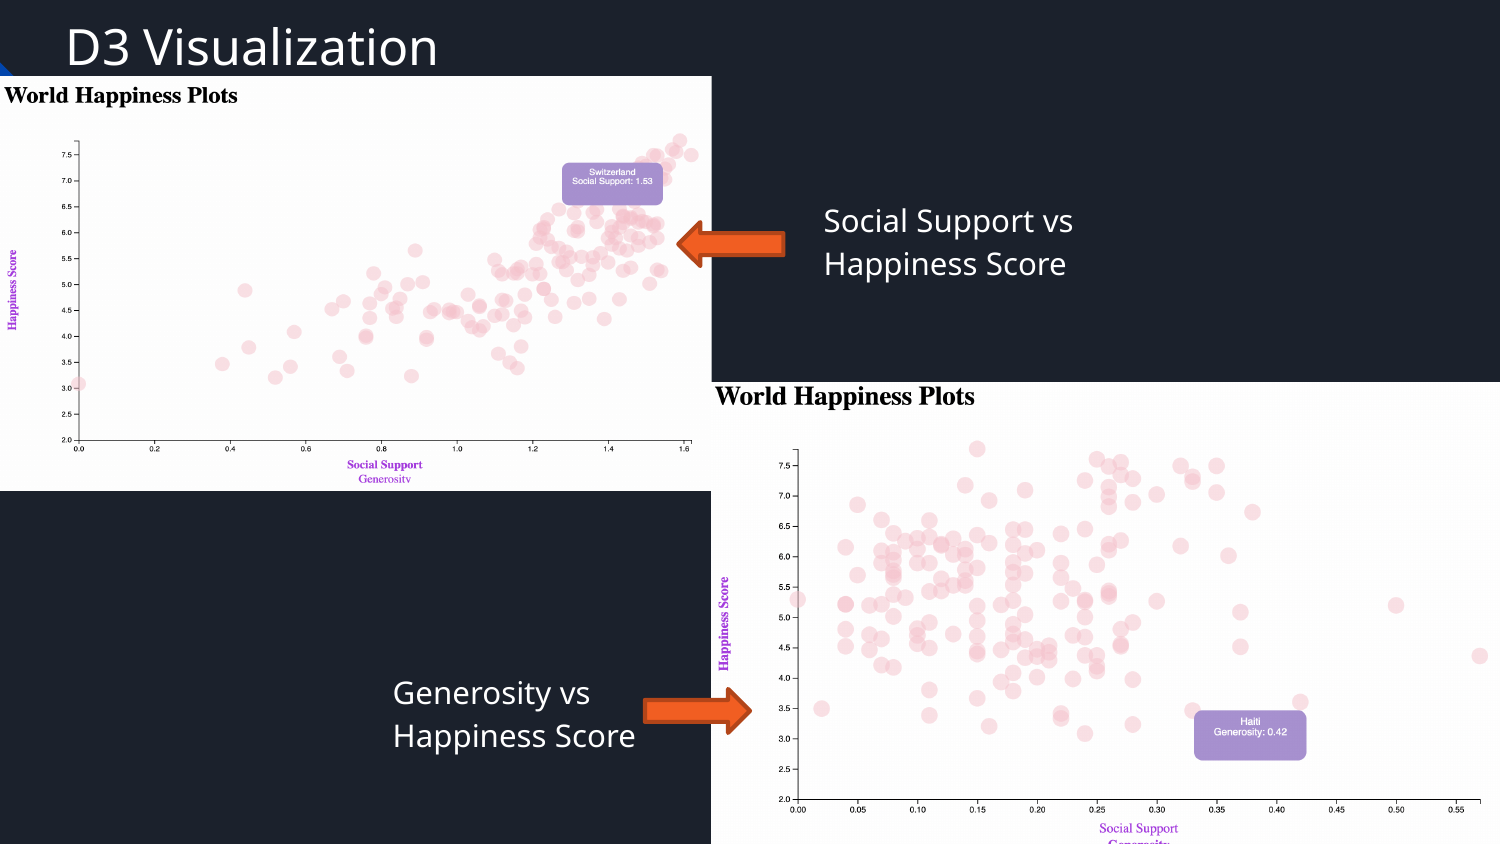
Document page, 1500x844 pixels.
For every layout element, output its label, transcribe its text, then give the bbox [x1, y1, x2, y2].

picture [0, 76, 1500, 844]
text_box [642, 697, 706, 724]
text_box Social Support vs Happiness Score [808, 181, 1093, 325]
list Generosity vs Happiness Score [377, 652, 662, 796]
text_box [716, 231, 786, 258]
title D3 Visualization [50, 0, 483, 75]
